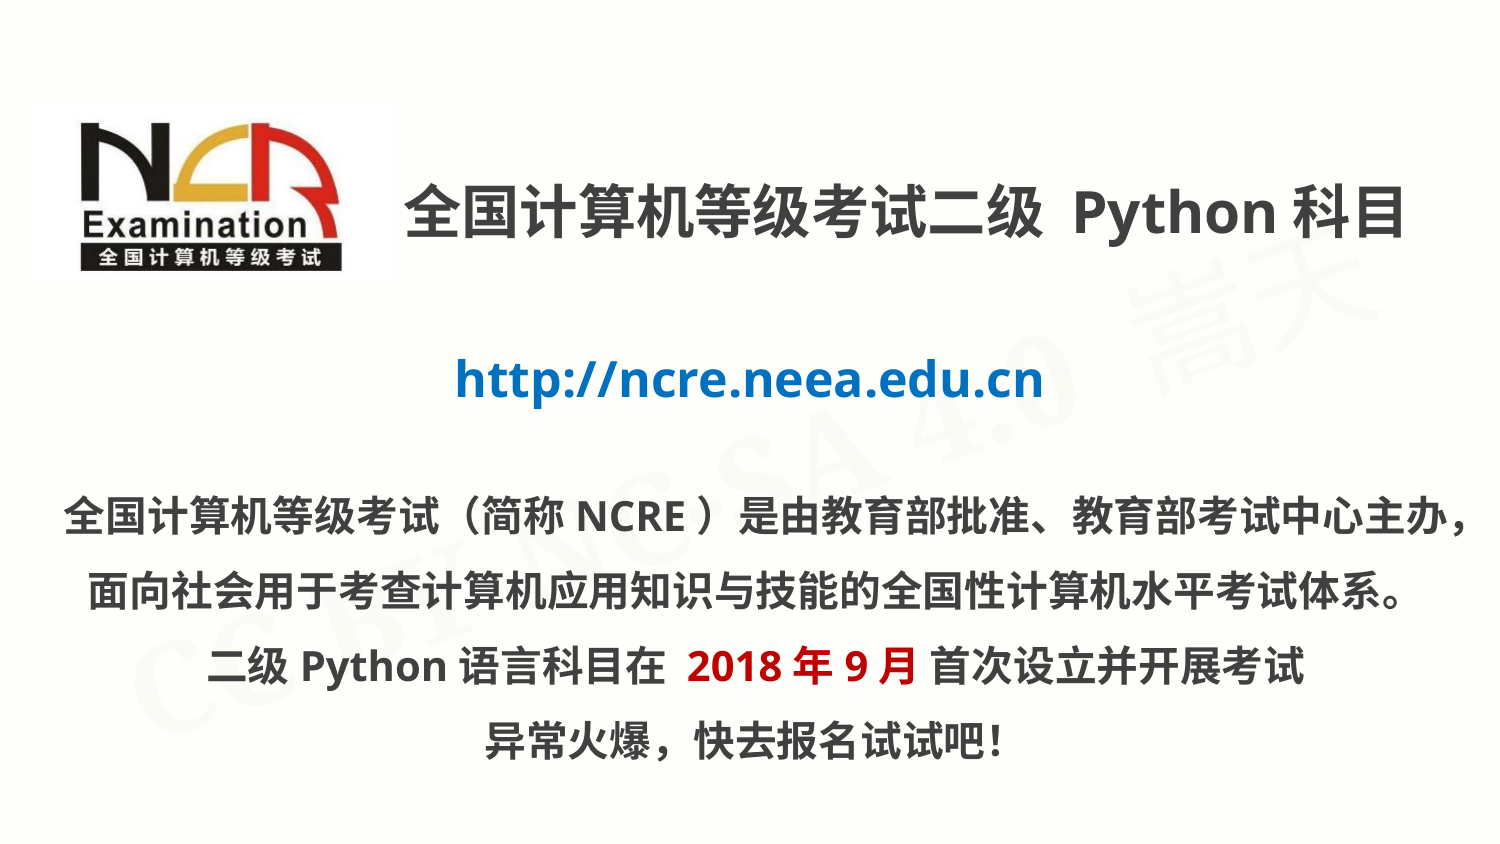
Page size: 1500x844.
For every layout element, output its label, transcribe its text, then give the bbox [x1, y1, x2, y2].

picture [35, 102, 394, 285]
text_box 全国计算机等级考试二级 Python科目 [398, 132, 1500, 253]
text_box http://ncre.neea.edu.cn [0, 309, 1500, 415]
text_box 全国计算机等级考试（简称NCRE）是由教育部批准、教育部考试中心主办，面向社会用于考查计算机应用知识与技能的全国性计算机水平考试体系。 二级Python语言科目在 2018年9月 首次设立并开展考试 异常火爆，快去报名试试吧！ [41, 457, 1471, 772]
